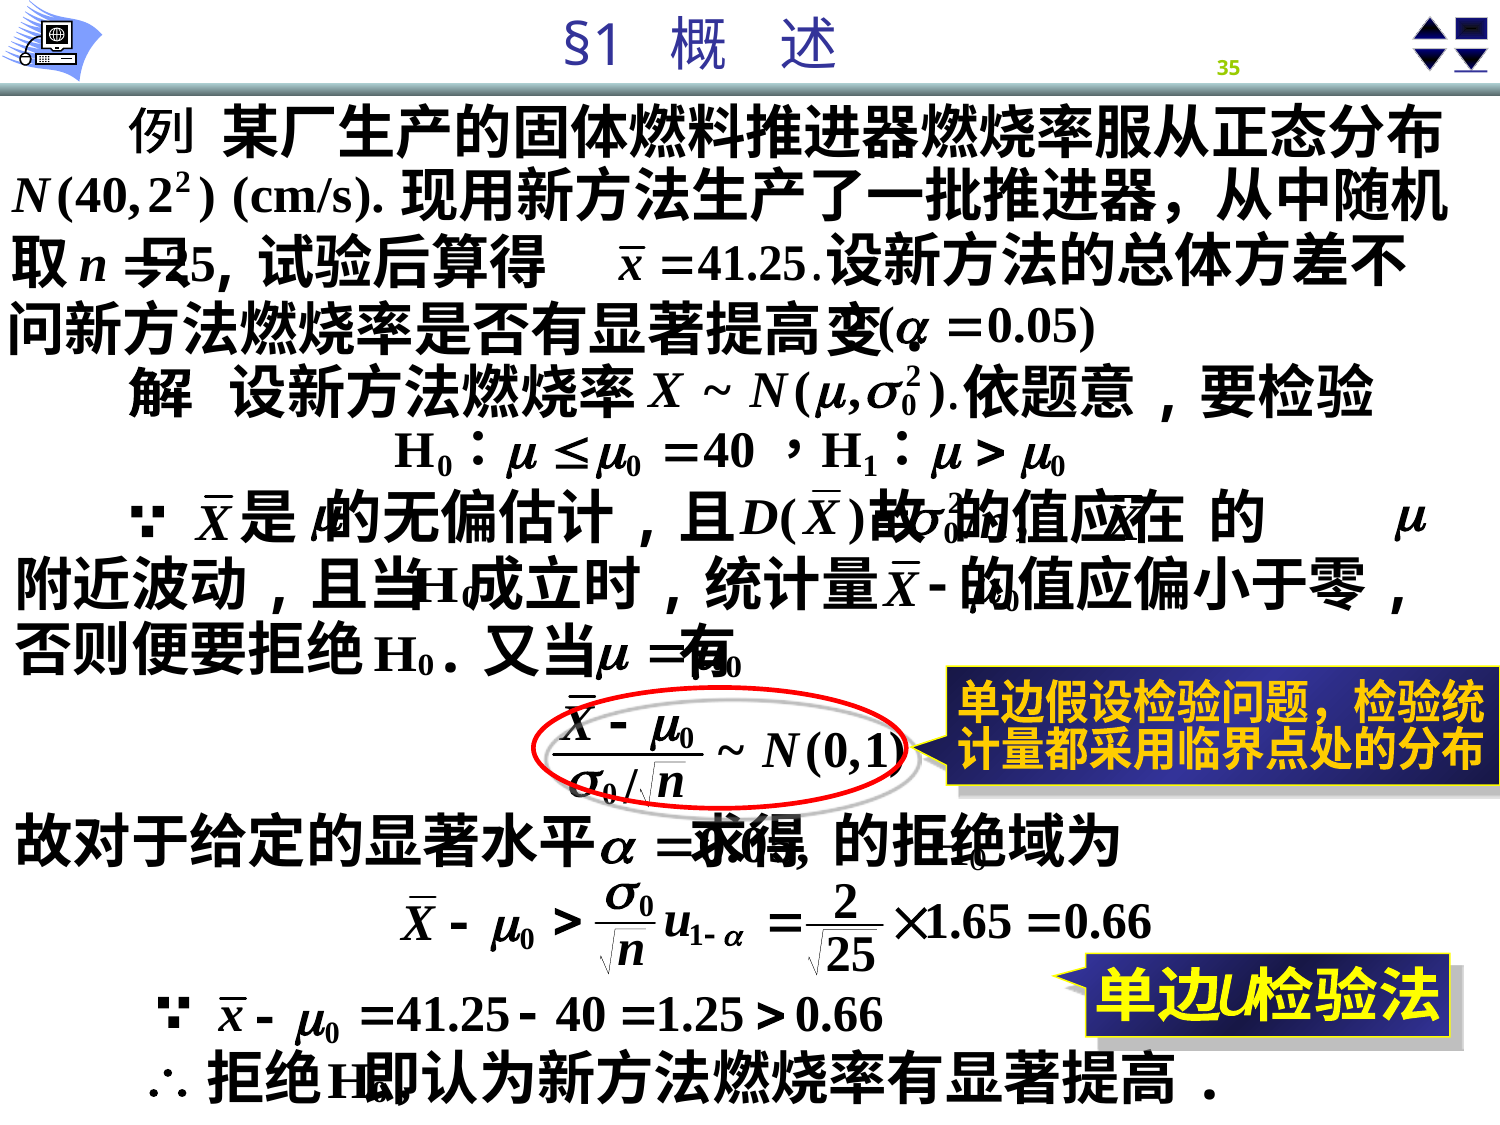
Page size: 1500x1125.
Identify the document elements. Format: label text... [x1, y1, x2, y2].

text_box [1085, 953, 1451, 1038]
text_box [214, 347, 1400, 434]
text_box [0, 539, 1500, 627]
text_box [0, 311, 1105, 370]
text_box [542, 680, 919, 794]
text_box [418, 606, 844, 695]
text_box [755, 865, 1162, 990]
text_box [533, 735, 537, 760]
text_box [141, 1033, 1273, 1119]
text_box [387, 854, 758, 977]
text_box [0, 796, 1348, 884]
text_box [946, 665, 1500, 786]
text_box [0, 215, 1500, 303]
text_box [0, 150, 1498, 214]
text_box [0, 634, 413, 692]
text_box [126, 472, 1500, 539]
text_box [384, 442, 1078, 471]
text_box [153, 979, 896, 1031]
text_box 某厂生产的固体燃料推进器燃烧率服从正态分布 [206, 87, 1500, 151]
